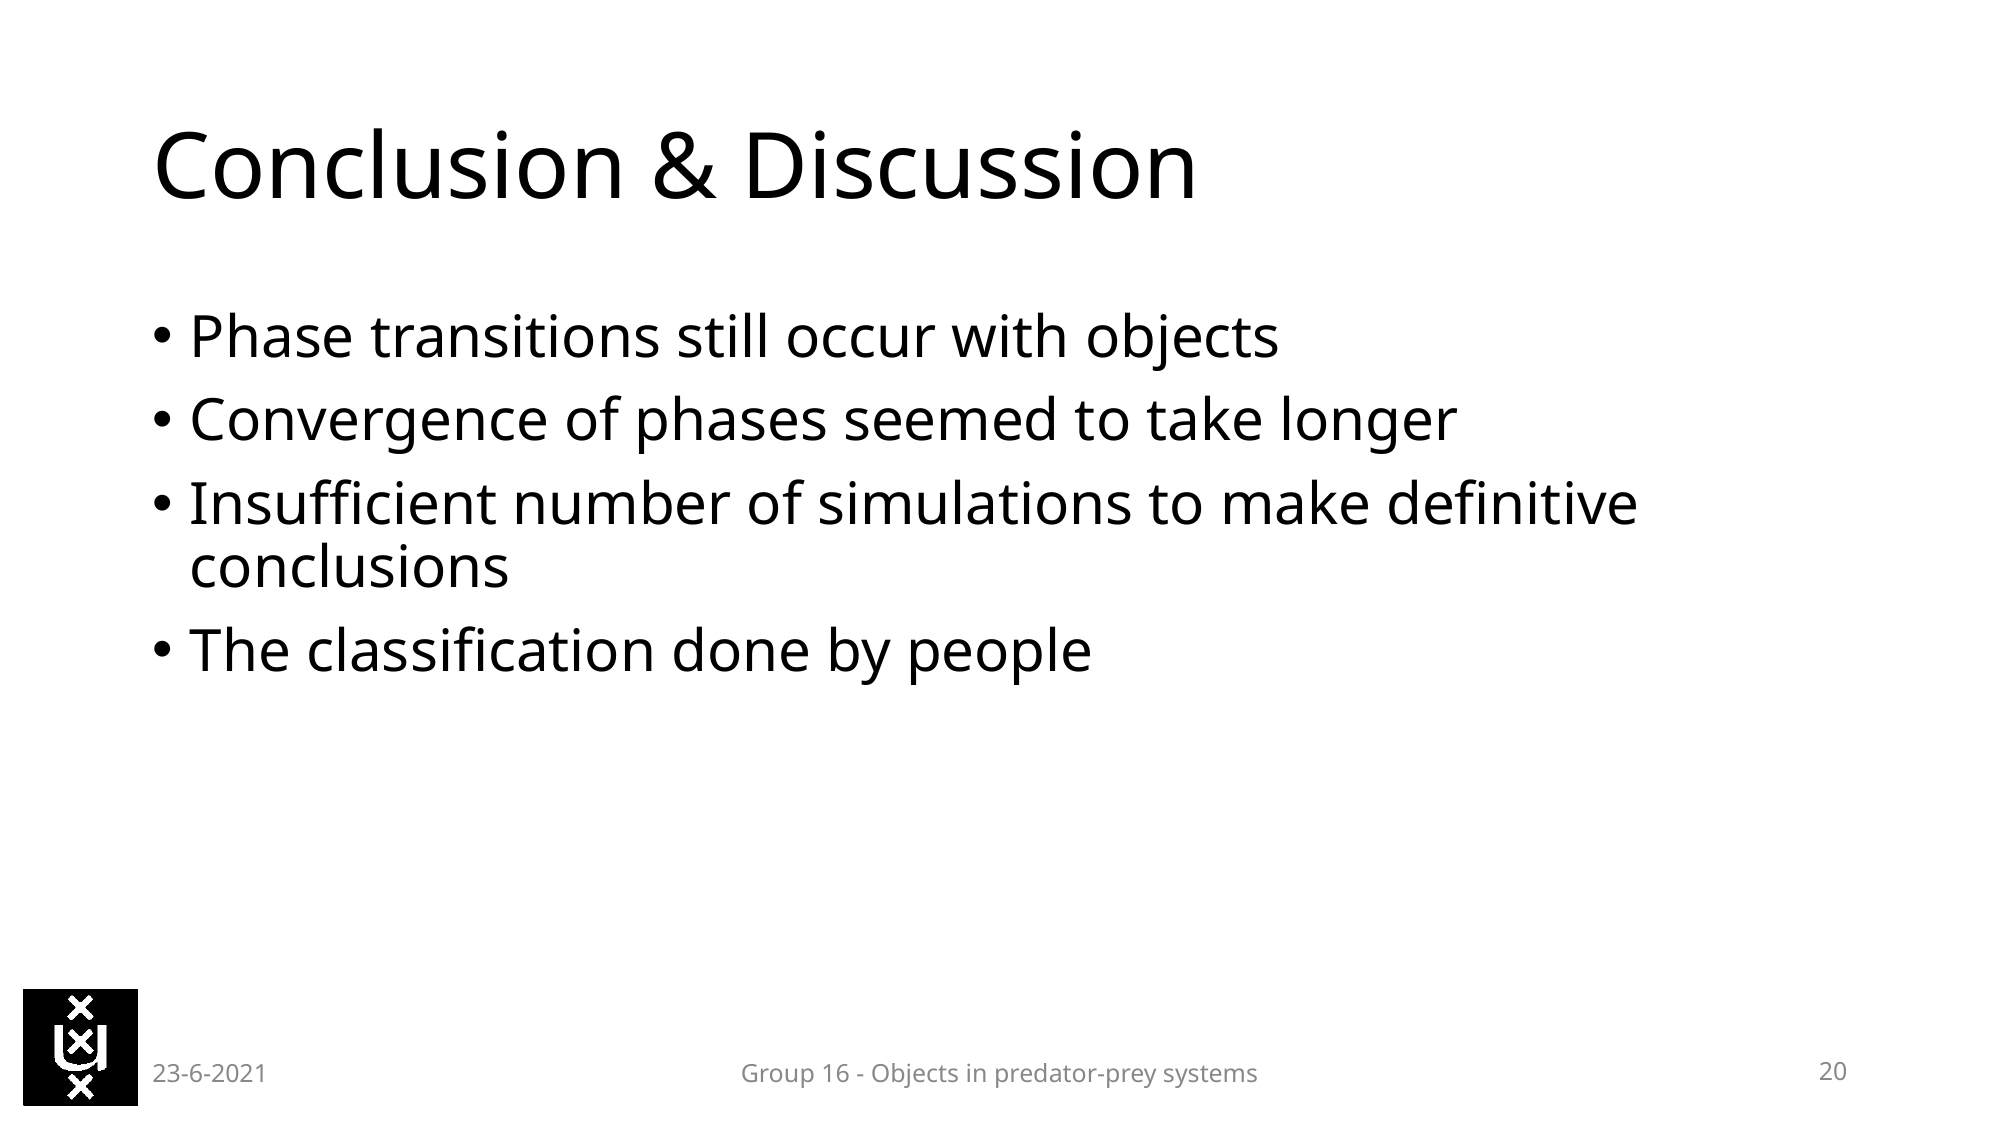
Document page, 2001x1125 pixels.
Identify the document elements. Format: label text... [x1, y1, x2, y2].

list Phase transitions still occur with objects Convergence of phases seemed to take longer Insufficient number of simulations to make definitive conclusions The classification done by people [137, 299, 1863, 1014]
picture [23, 989, 138, 1106]
footer Group 16 - Objects in predator-prey systems [662, 1042, 1338, 1103]
title Conclusion & Discussion [137, 59, 1863, 278]
slide_number ‹#› [1412, 1042, 1863, 1103]
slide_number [137, 1042, 588, 1103]
